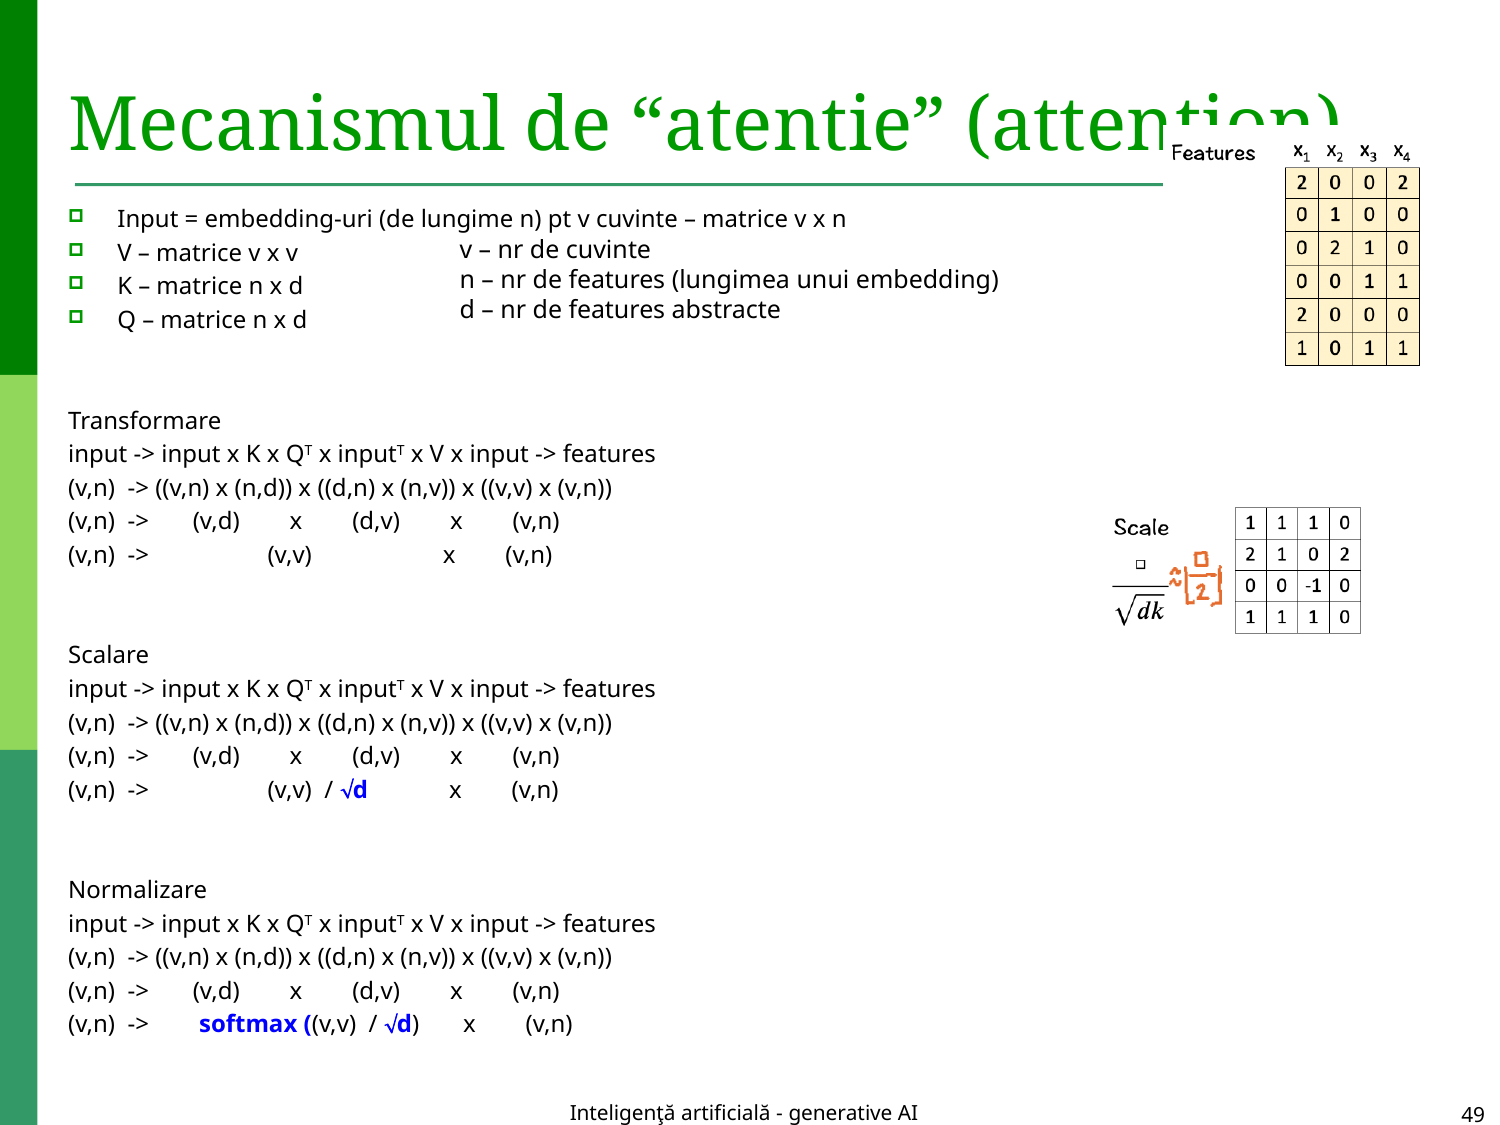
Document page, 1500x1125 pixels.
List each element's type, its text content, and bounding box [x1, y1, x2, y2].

picture [1163, 125, 1439, 375]
picture [1092, 450, 1402, 1050]
list Input = embedding-uri (de lungime n) pt v cuvinte – matrice v x n V – matrice v x v K – matrice n x d Q – matrice n x d Transformare input -> input x K x QT x inputT x V x input -> features (v,n) -> ((v,n) x (n,d)) x ((d,n) x (n,v)) x ((v,v) x (v,n)) (v,n) -> (v,d) x (d,v) x (v,n) (v,n) -> (v,v) x (v,n) (v,n) -> (v,n)’ Scalare input -> input x K x QT x inputT x V x input -> features (v,n) -> ((v,n) x (n,d)) x ((d,n) x (n,v)) x ((v,v) x (v,n)) (v,n) -> (v,d) x (d,v) x (v,n) (v,n) -> (v,v) / d x (v,n) (v,n) -> (v,n)’ Normalizare input -> input x K x QT x inputT x V x input -> features (v,n) -> ((v,n) x (n,d)) x ((d,n) x (n,v)) x ((v,v) x (v,n)) (v,n) -> (v,d) x (d,v) x (v,n) (v,n) -> softmax ((v,v) / d) x (v,n) (v,n) -> (v,n) [53, 196, 1471, 1094]
text_box v – nr de cuvinte n – nr de features (lungimea unui embedding) d – nr de features abstracte [444, 226, 1158, 331]
footer Inteligenţă artificială - generative AI [229, 1091, 1259, 1125]
slide_number 49 [1149, 1093, 1500, 1125]
title Mecanismul de “atentie” (attention) [53, 19, 1471, 173]
